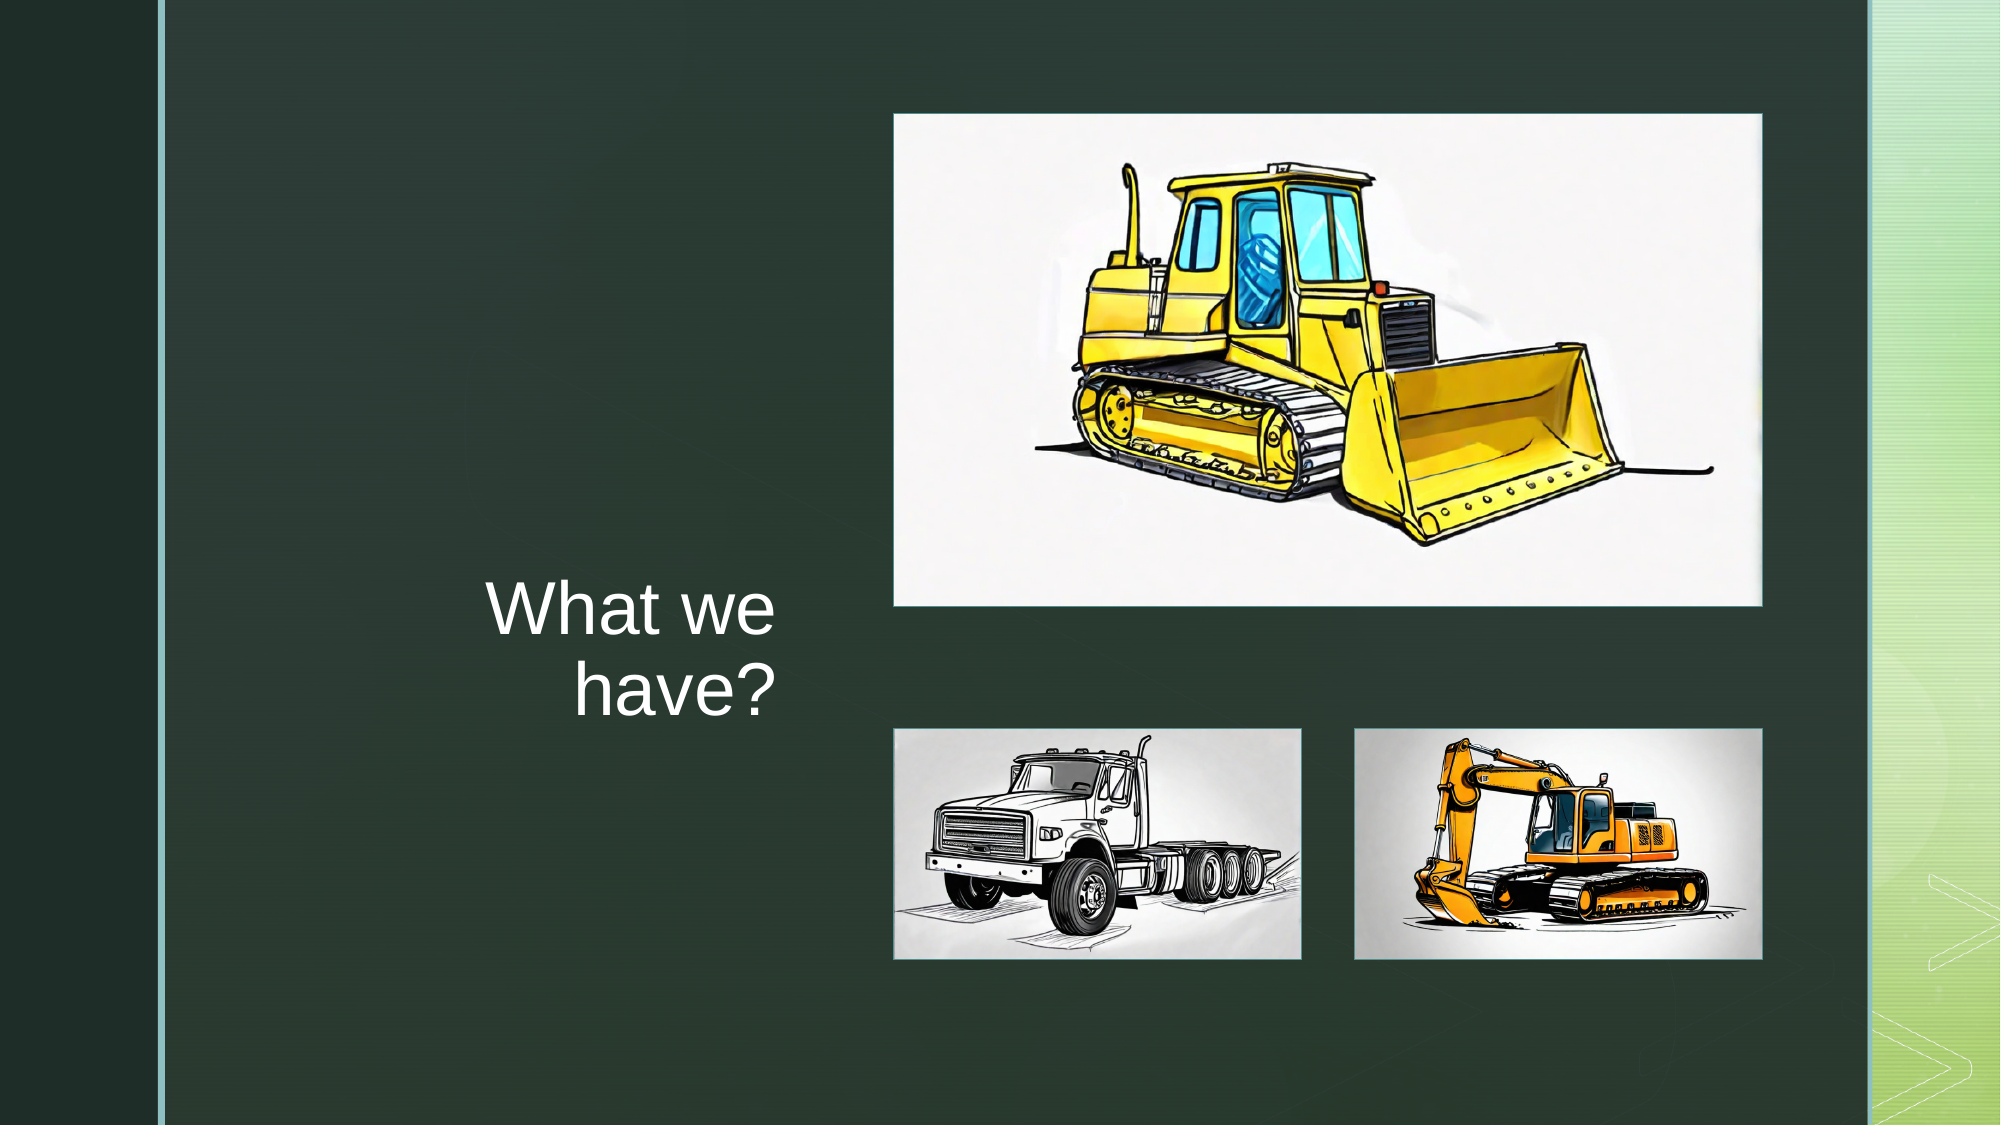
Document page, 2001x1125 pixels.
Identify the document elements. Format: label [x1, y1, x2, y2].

picture [0, 0, 2001, 1125]
list [1353, 727, 1763, 960]
